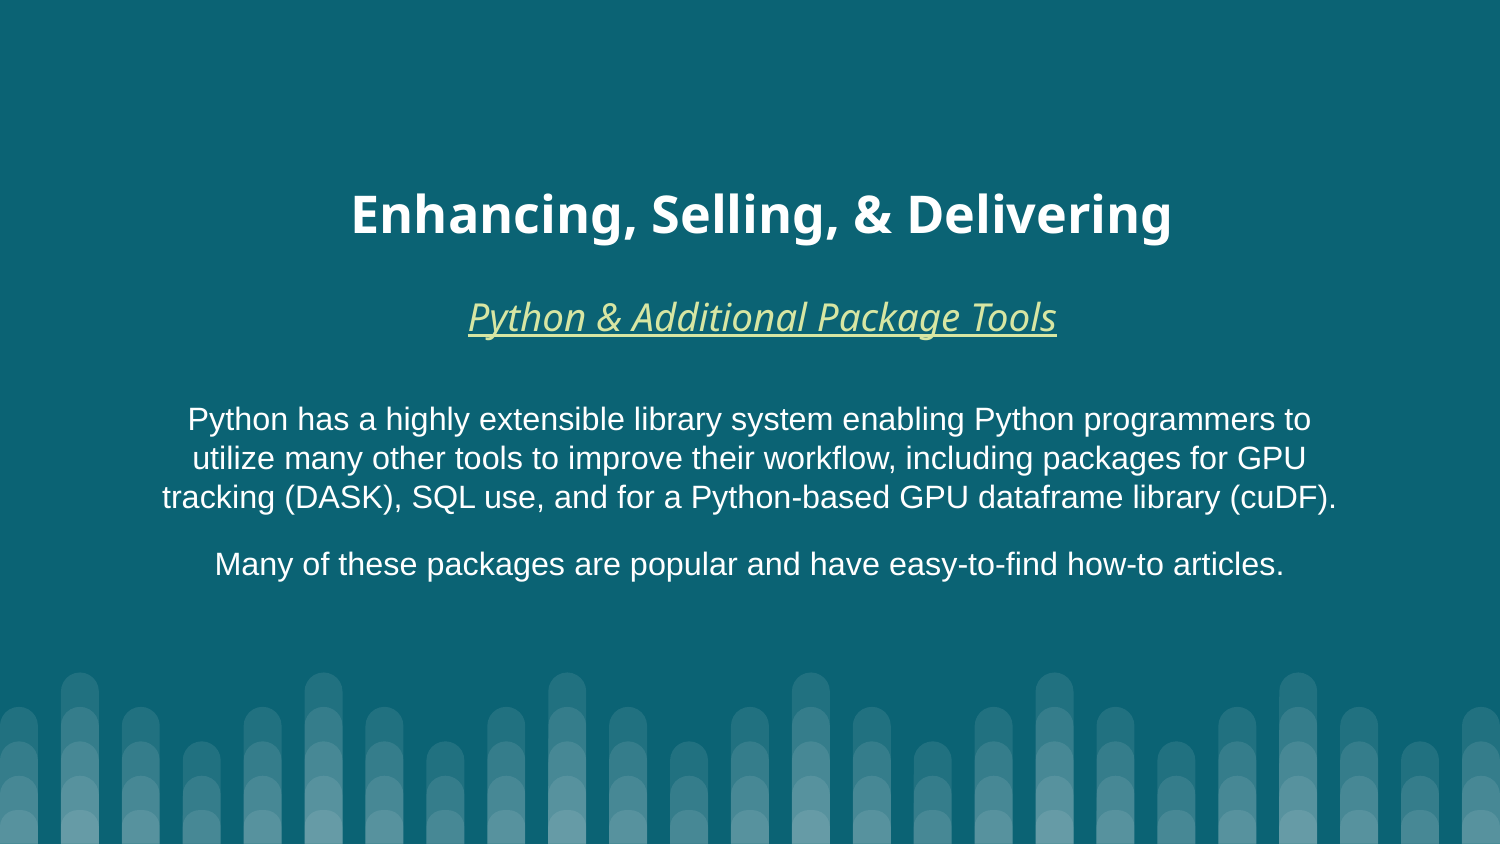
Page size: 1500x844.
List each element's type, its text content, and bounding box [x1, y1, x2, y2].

title Enhancing, Selling, & Delivering [288, 168, 1237, 258]
text_box Python & Additional Package Tools [389, 270, 1136, 349]
list Python has a highly extensible library system enabling Python programmers to utilize many other tools to improve their workflow, including packages for GPU tracking (DASK), SQL use, and for a Python-based GPU dataframe library (cuDF). Many of these packages are popular and have easy-to-find how-to articles. [133, 383, 1367, 610]
